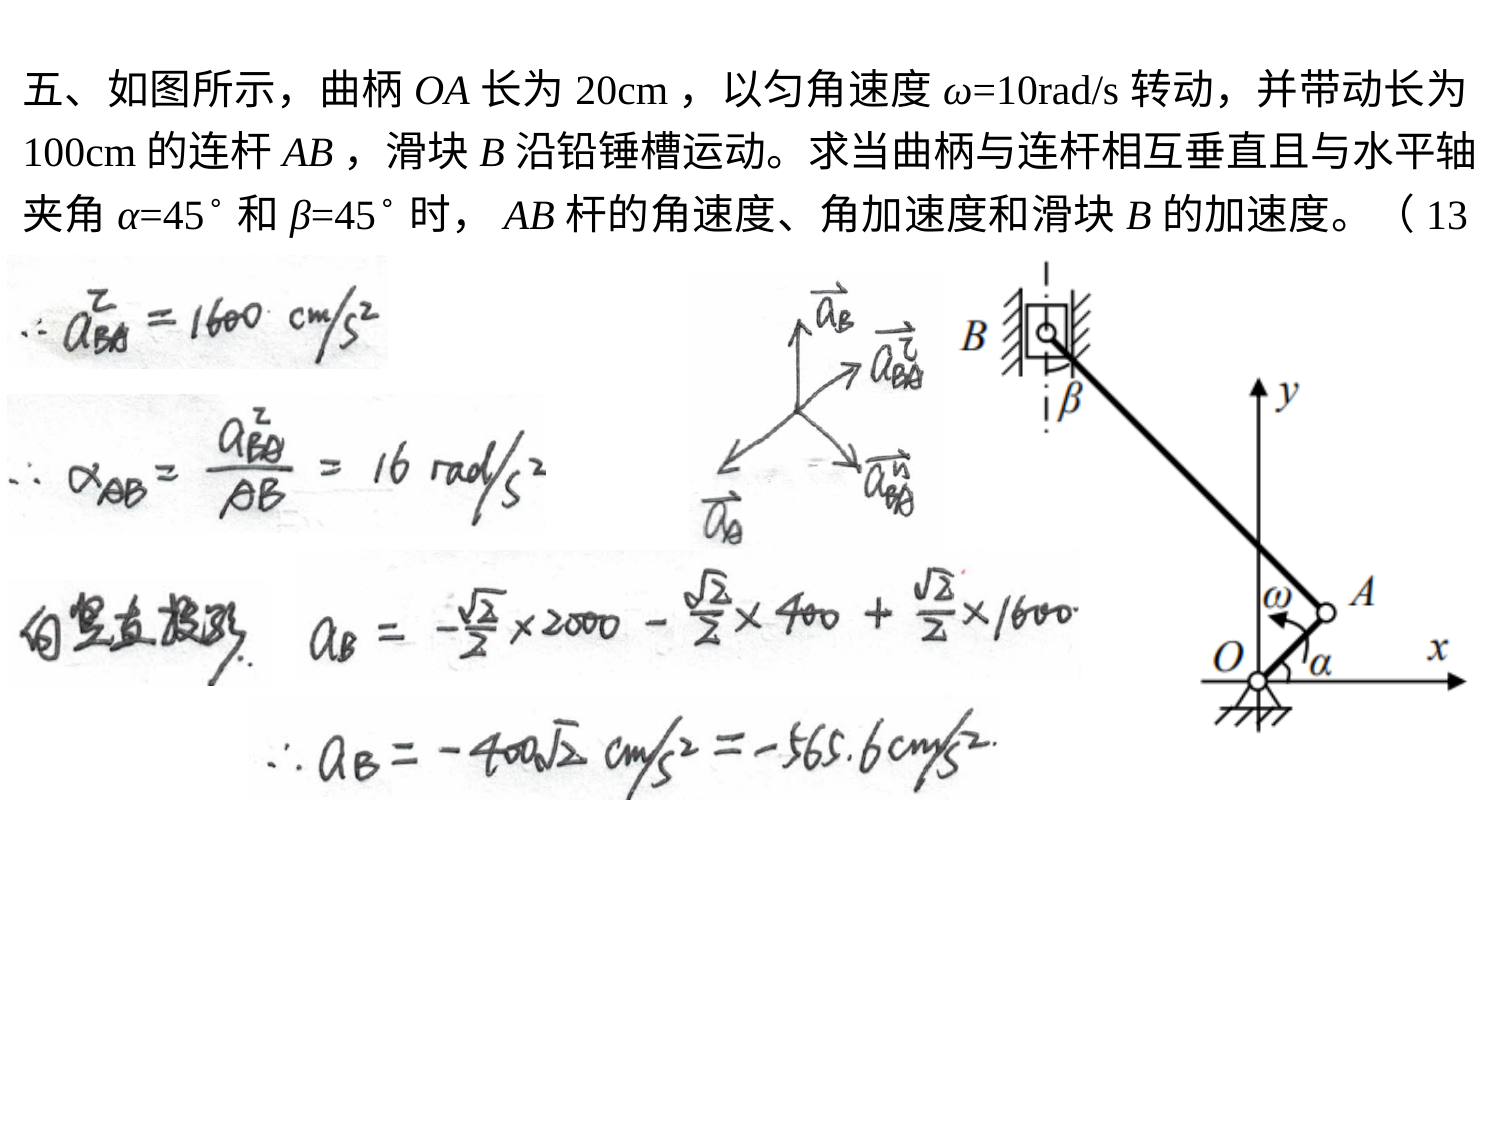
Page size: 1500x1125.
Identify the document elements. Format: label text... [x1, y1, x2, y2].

picture [7, 394, 546, 533]
picture [689, 275, 945, 549]
picture [7, 255, 388, 369]
picture [7, 580, 270, 687]
picture [249, 255, 1493, 800]
text_box 五、如图所示，曲柄OA长为20cm，以匀角速度ω=10rad/s转动，并带动长为100cm的连杆AB，滑块B沿铅锤槽运动。求当曲柄与连杆相互垂直且与水平轴夹角α=45 ̊ 和β=45 ̊ 时，AB杆的角速度、角加速度和滑块B的加速度。（13分） [7, 42, 1493, 308]
